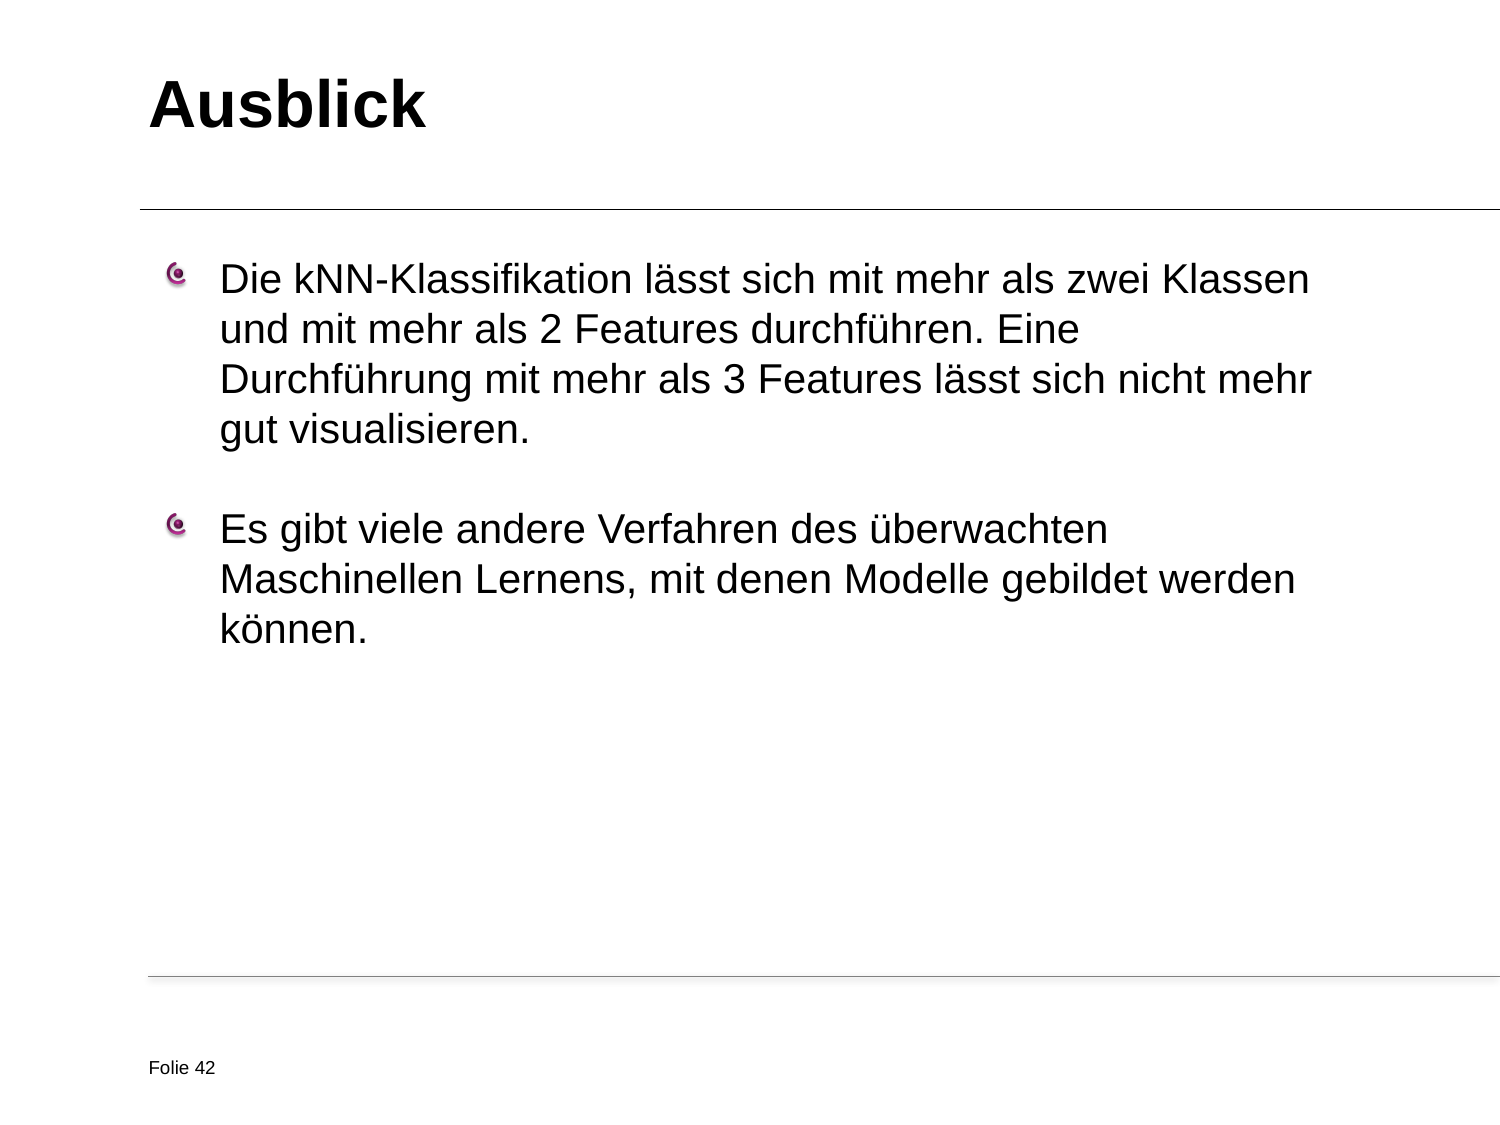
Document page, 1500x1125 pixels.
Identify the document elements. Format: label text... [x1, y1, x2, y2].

slide_number Folie 42 [148, 1043, 308, 1079]
picture [163, 278, 189, 292]
title Ausblick [148, 60, 1443, 209]
picture [163, 512, 189, 542]
title Ausblick [148, 219, 1443, 278]
text_box Die kNN-Klassifikation lässt sich mit mehr als zwei Klassen und mit mehr als 2 Features durchführen. Eine Durchführung mit mehr als 3 Features lässt sich nicht mehr gut visualisieren. Es gibt viele andere Verfahren des überwachten Maschinellen Lernens, mit denen Modelle gebildet werden können. [148, 278, 1352, 971]
